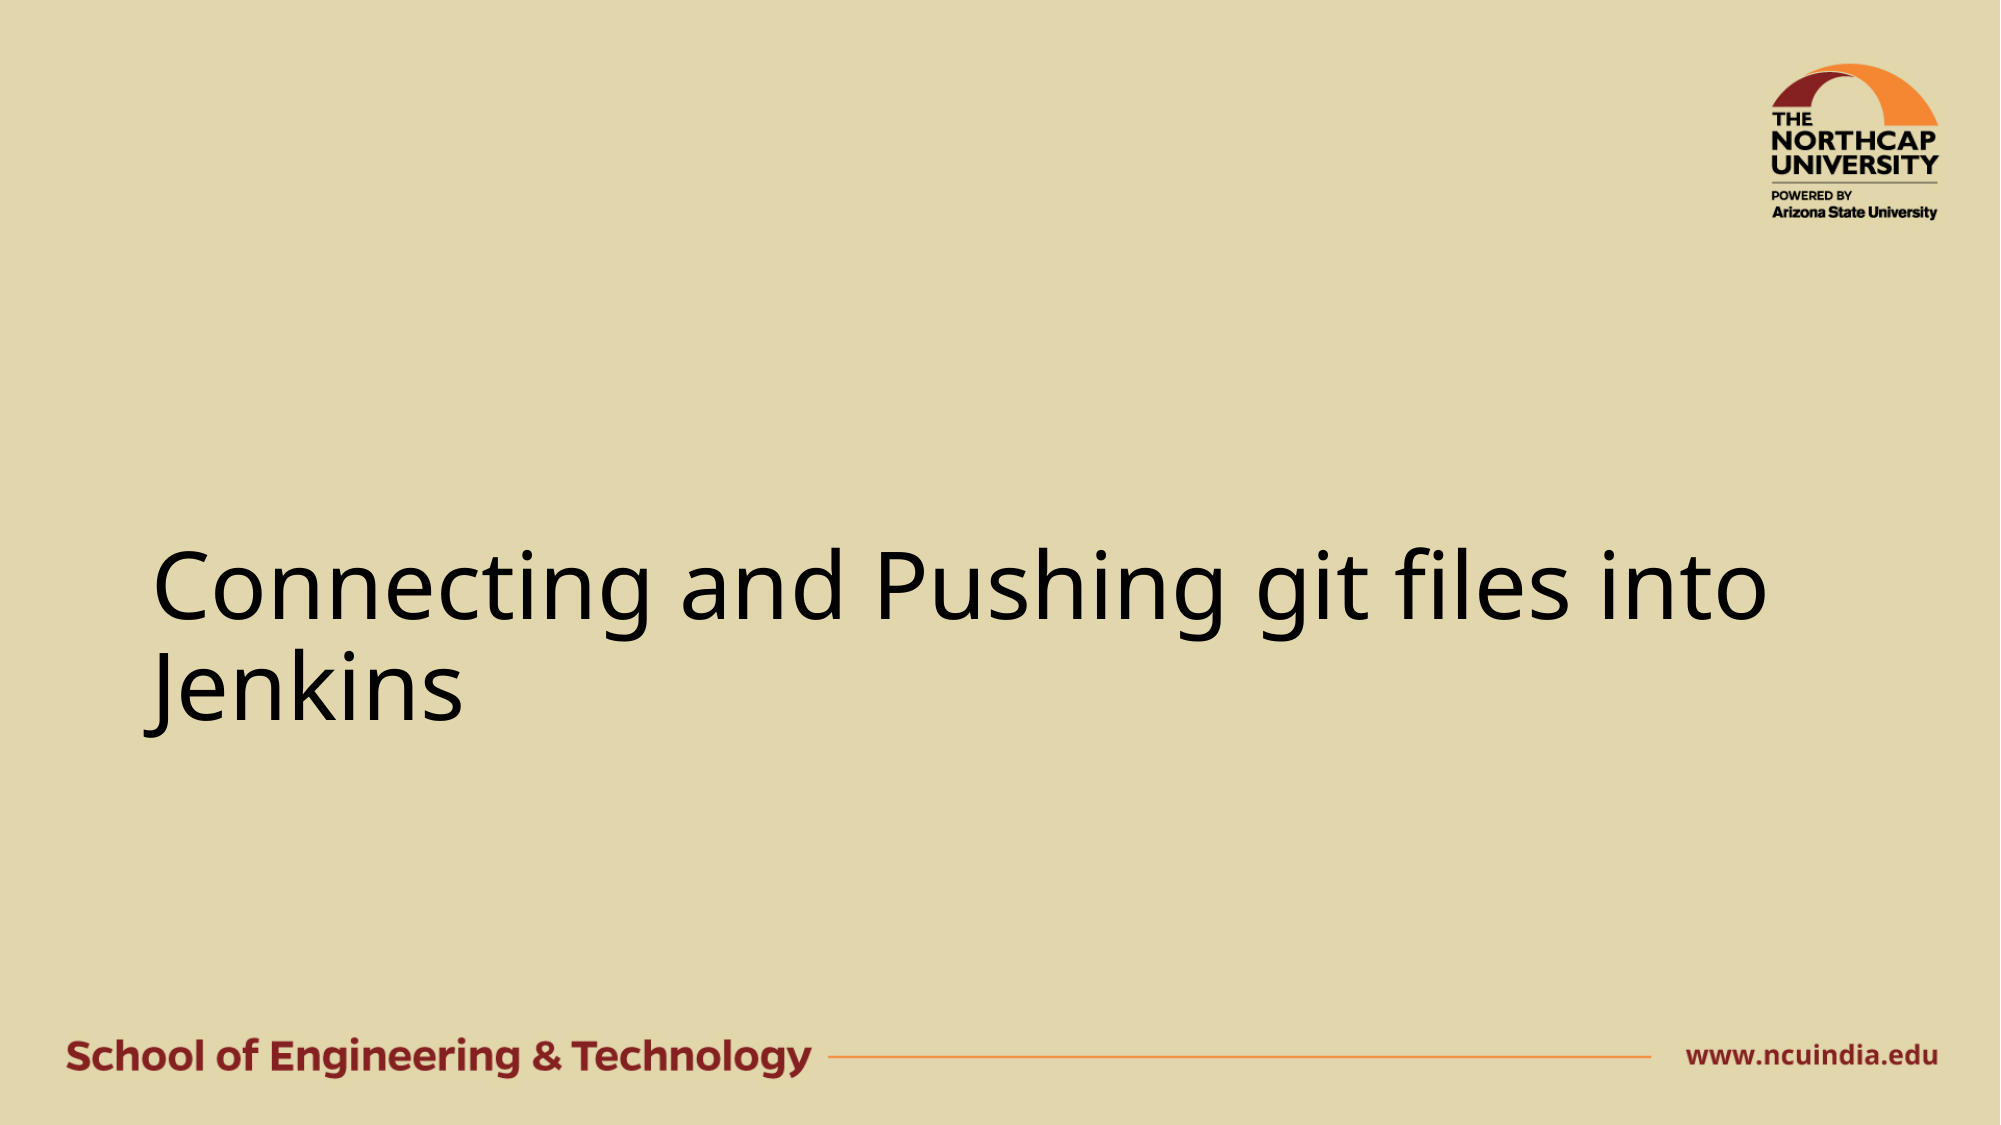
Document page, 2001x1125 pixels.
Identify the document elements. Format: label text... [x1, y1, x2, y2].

title Connecting and Pushing git files into Jenkins [136, 280, 1862, 749]
picture [0, 0, 2000, 1125]
